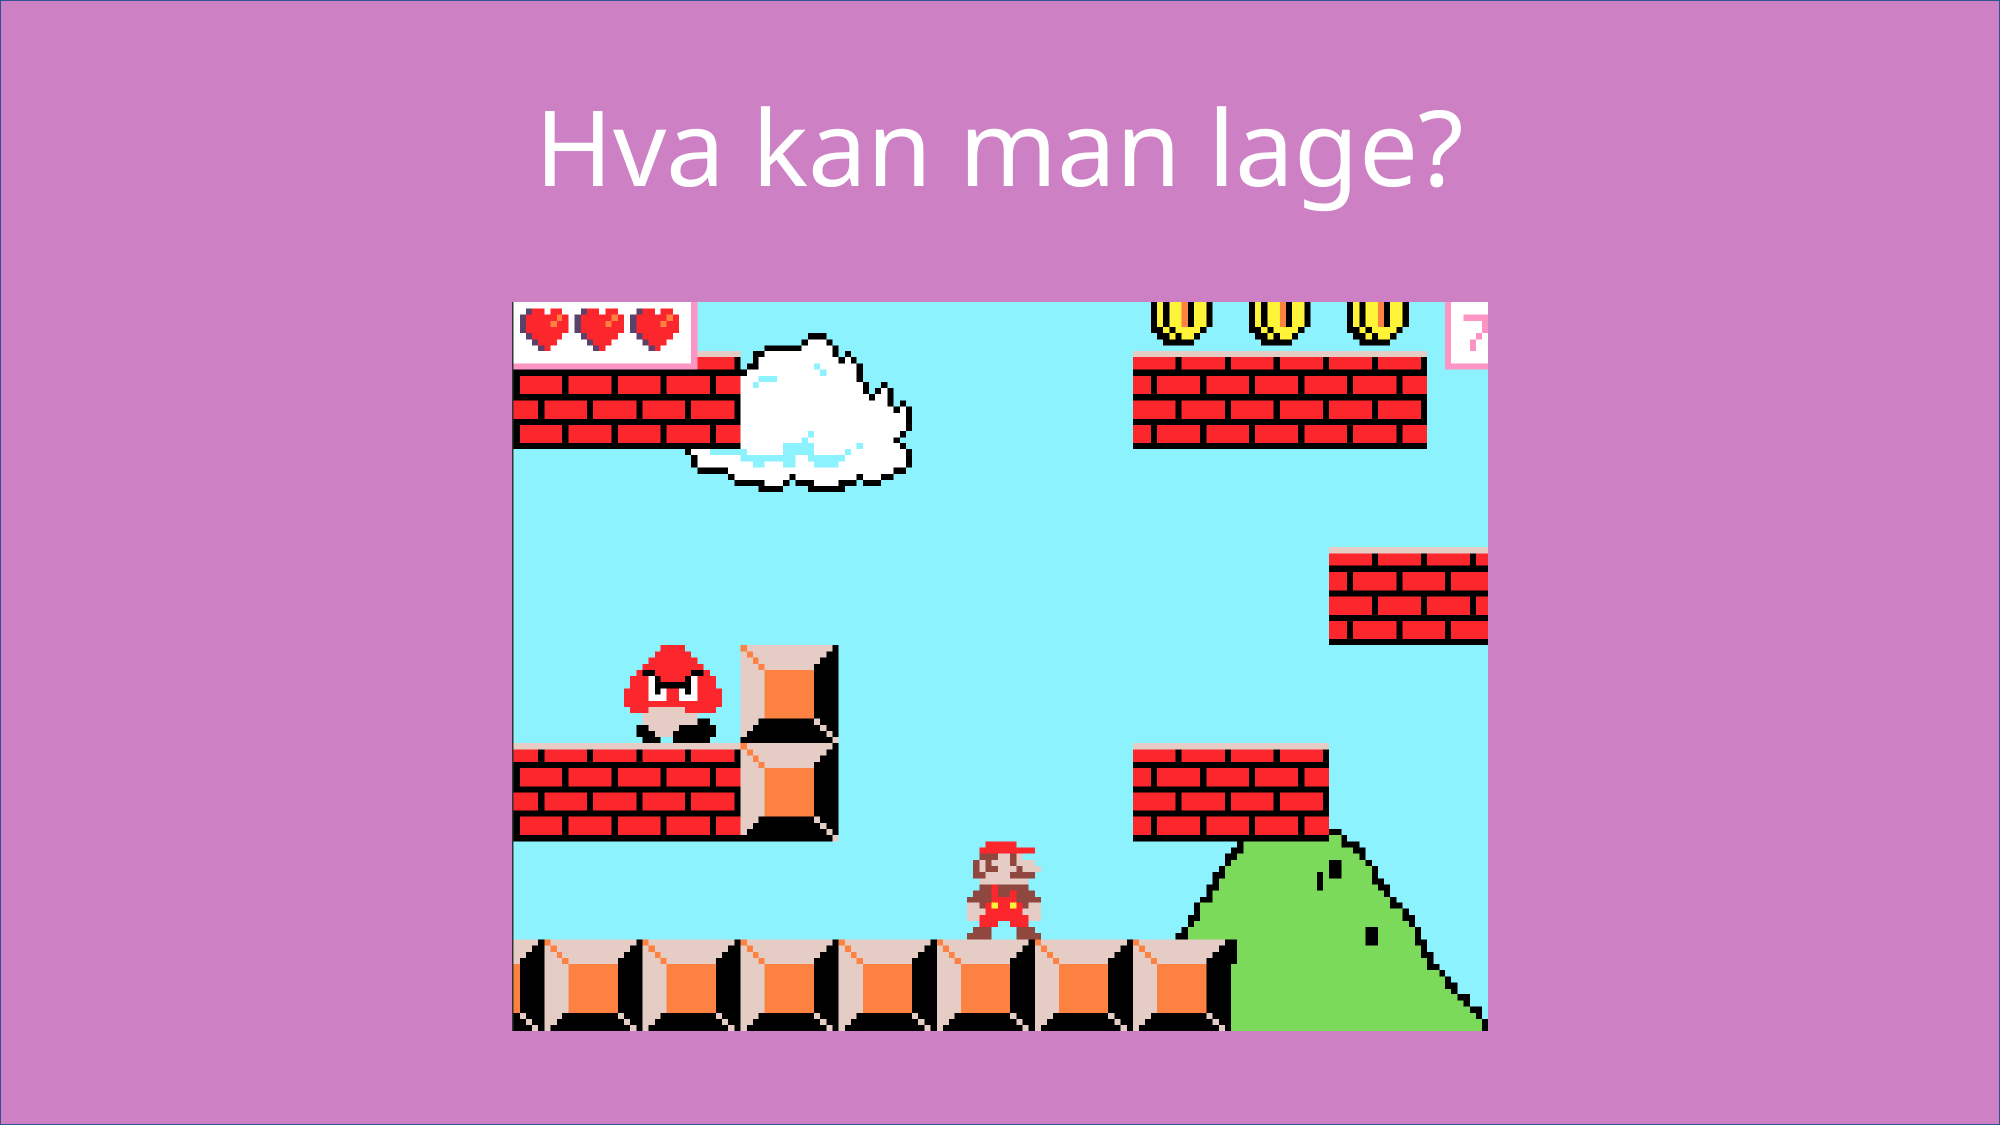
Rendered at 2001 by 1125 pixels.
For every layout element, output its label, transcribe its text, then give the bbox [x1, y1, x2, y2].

picture [512, 302, 1488, 1031]
title Hva kan man lage? [249, 87, 1750, 217]
text_box [0, 0, 2000, 1125]
